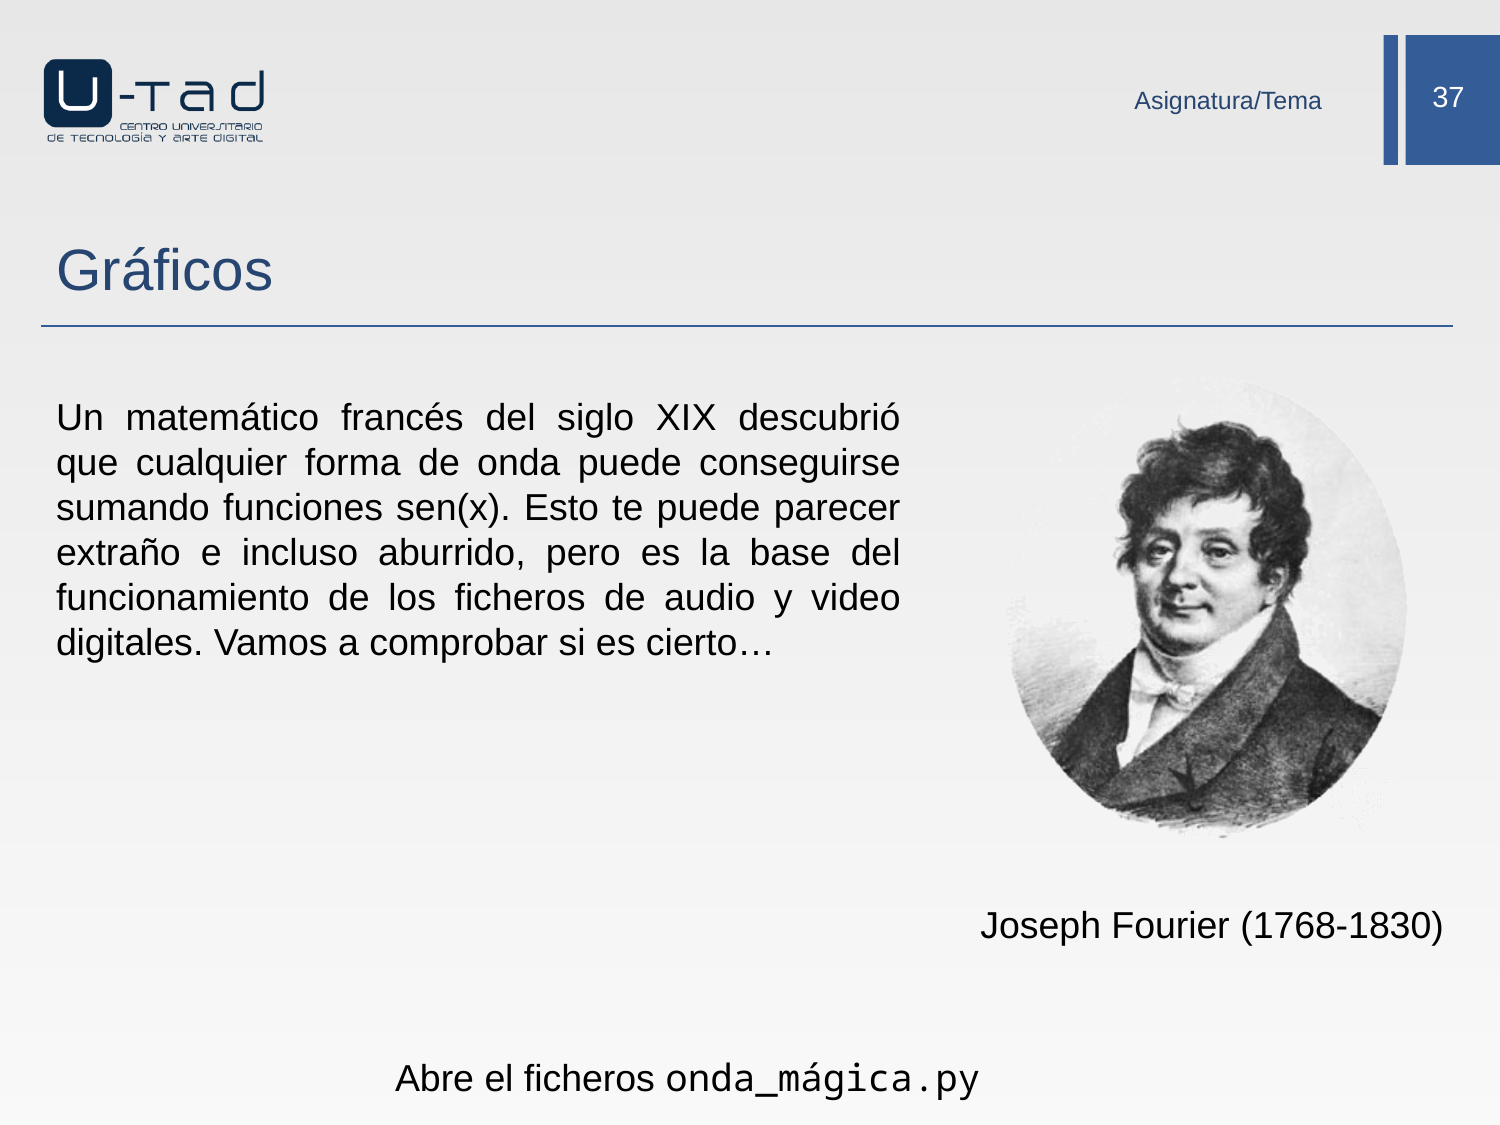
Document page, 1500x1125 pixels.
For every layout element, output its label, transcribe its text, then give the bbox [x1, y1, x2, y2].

footer Asignatura/Tema [747, 78, 1338, 128]
text_box Un matemático francés del siglo XIX descubrió que cualquier forma de onda puede conseguirse sumando funciones sen(x). Esto te puede parecer extraño e incluso aburrido, pero es la base del funcionamiento de los ficheros de audio y video digitales. Vamos a comprobar si es cierto… [41, 385, 916, 670]
text_box Abre el ficheros onda_mágica.py [380, 1046, 996, 1107]
title Gráficos [41, 208, 1453, 327]
picture [999, 373, 1413, 841]
text_box Joseph Fourier (1768-1830) [965, 893, 1459, 953]
picture [17, 49, 290, 151]
